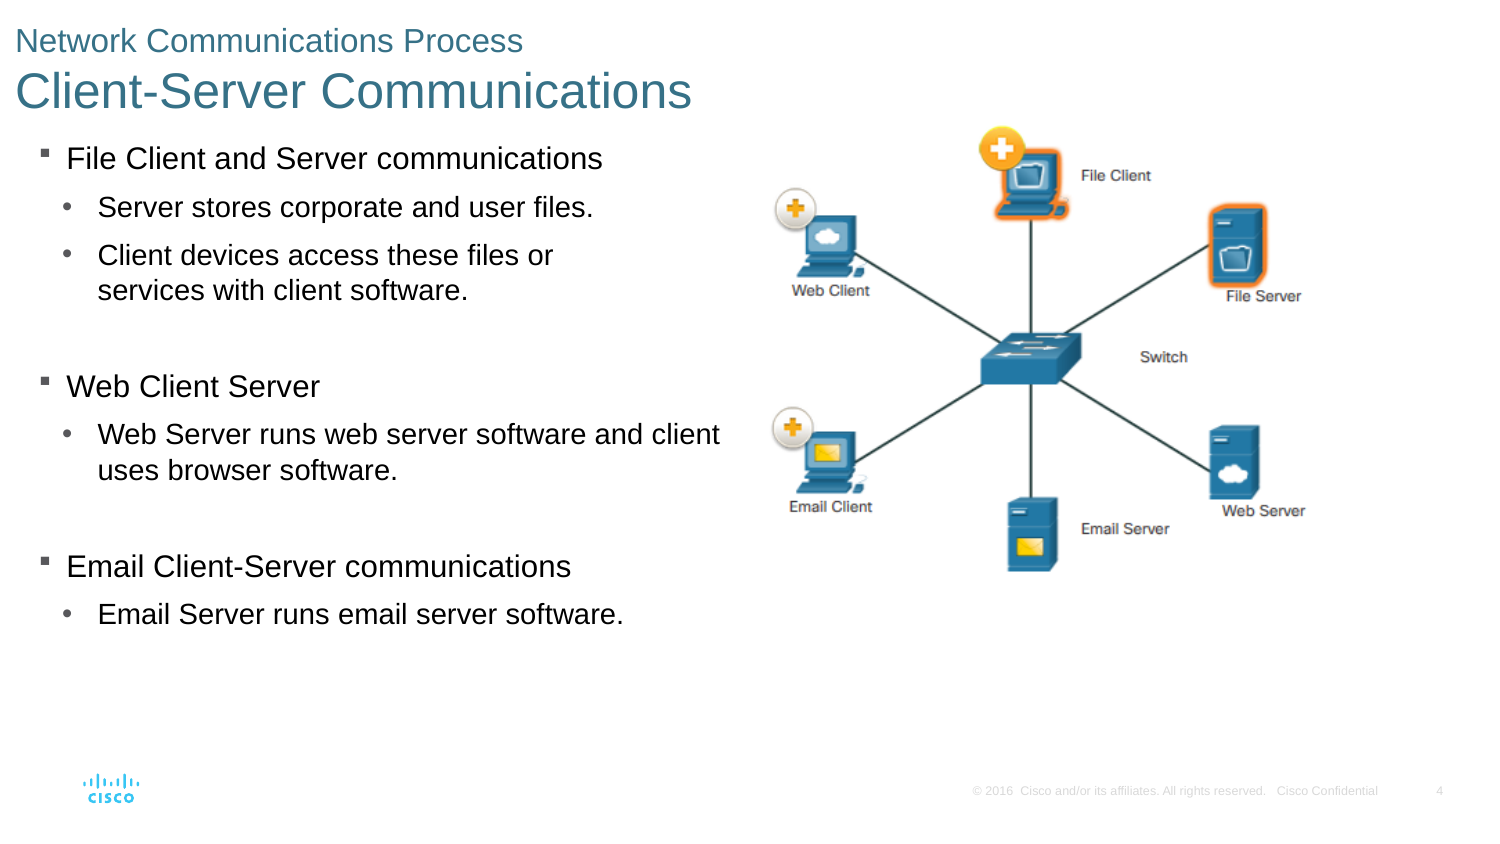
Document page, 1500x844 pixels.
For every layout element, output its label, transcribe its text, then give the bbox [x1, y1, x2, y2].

picture [758, 120, 1311, 581]
title Network Communications Process Client-Server Communications [0, 6, 1500, 131]
list File Client and Server communications Server stores corporate and user files. Client devices access these files or services with client software. Web Client Server Web Server runs web server software and client uses browser software. Email Client-Server communications Email Server runs email server software. [23, 131, 775, 813]
